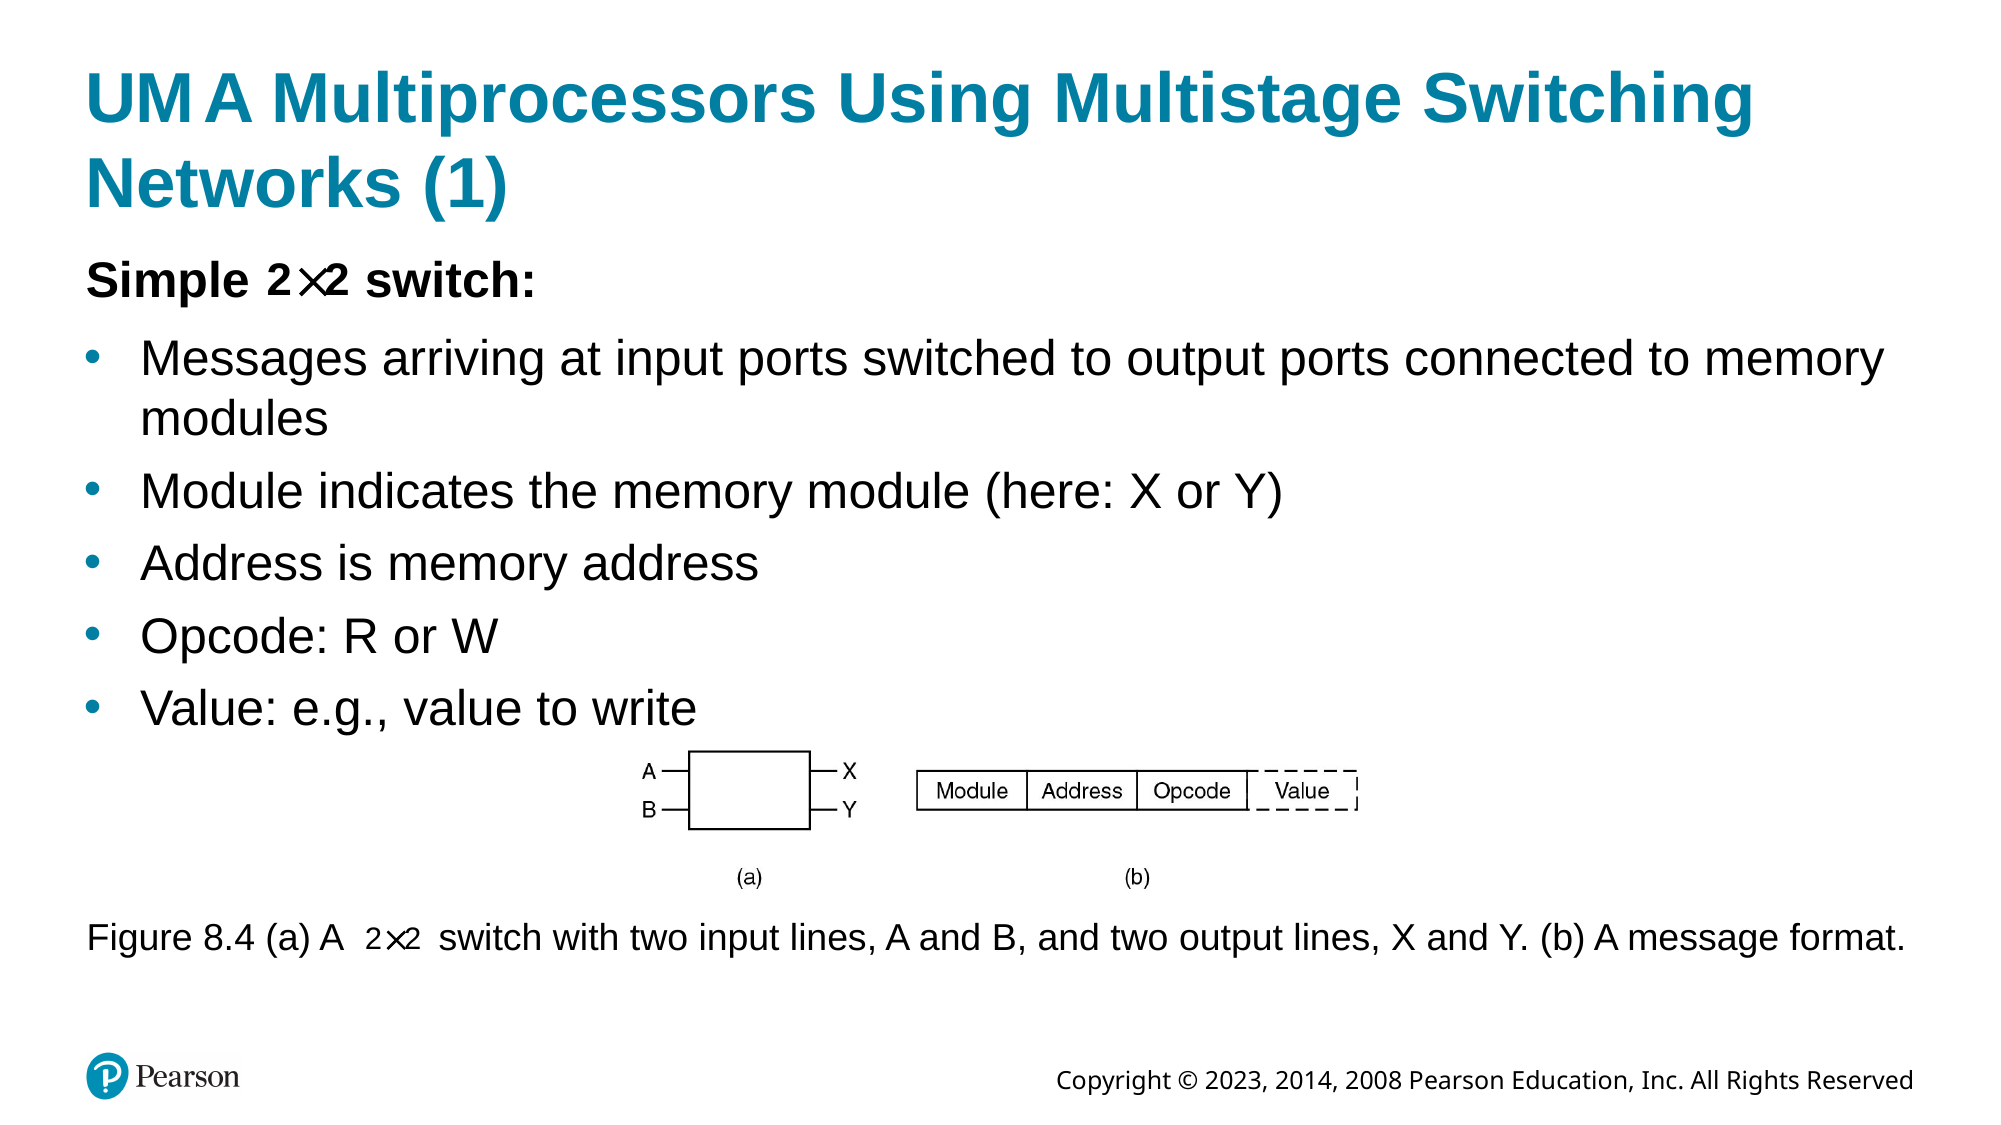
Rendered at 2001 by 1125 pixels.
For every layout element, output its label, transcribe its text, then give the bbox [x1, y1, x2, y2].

list switch: [364, 0, 588, 209]
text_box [260, 253, 357, 315]
list switch with two input lines, A and B, and two output lines, X and Y. (b) A message format. [438, 614, 1929, 1125]
title U M A Multiprocessors Using Multistage Switching Networks (1) [588, 39, 1916, 234]
title U M A Multiprocessors Using Multistage Switching Networks (1) [253, 39, 364, 209]
list Simple [85, 0, 253, 209]
picture [637, 749, 1363, 892]
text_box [360, 920, 426, 963]
list Figure 8.4 (a) A [86, 614, 357, 1125]
list Messages arriving at input ports switched to output ports connected to memory modules Module indicates the memory module (here: X or Y) Address is memory address Opcode: R or W Value: e.g., value to write [83, 209, 1914, 853]
